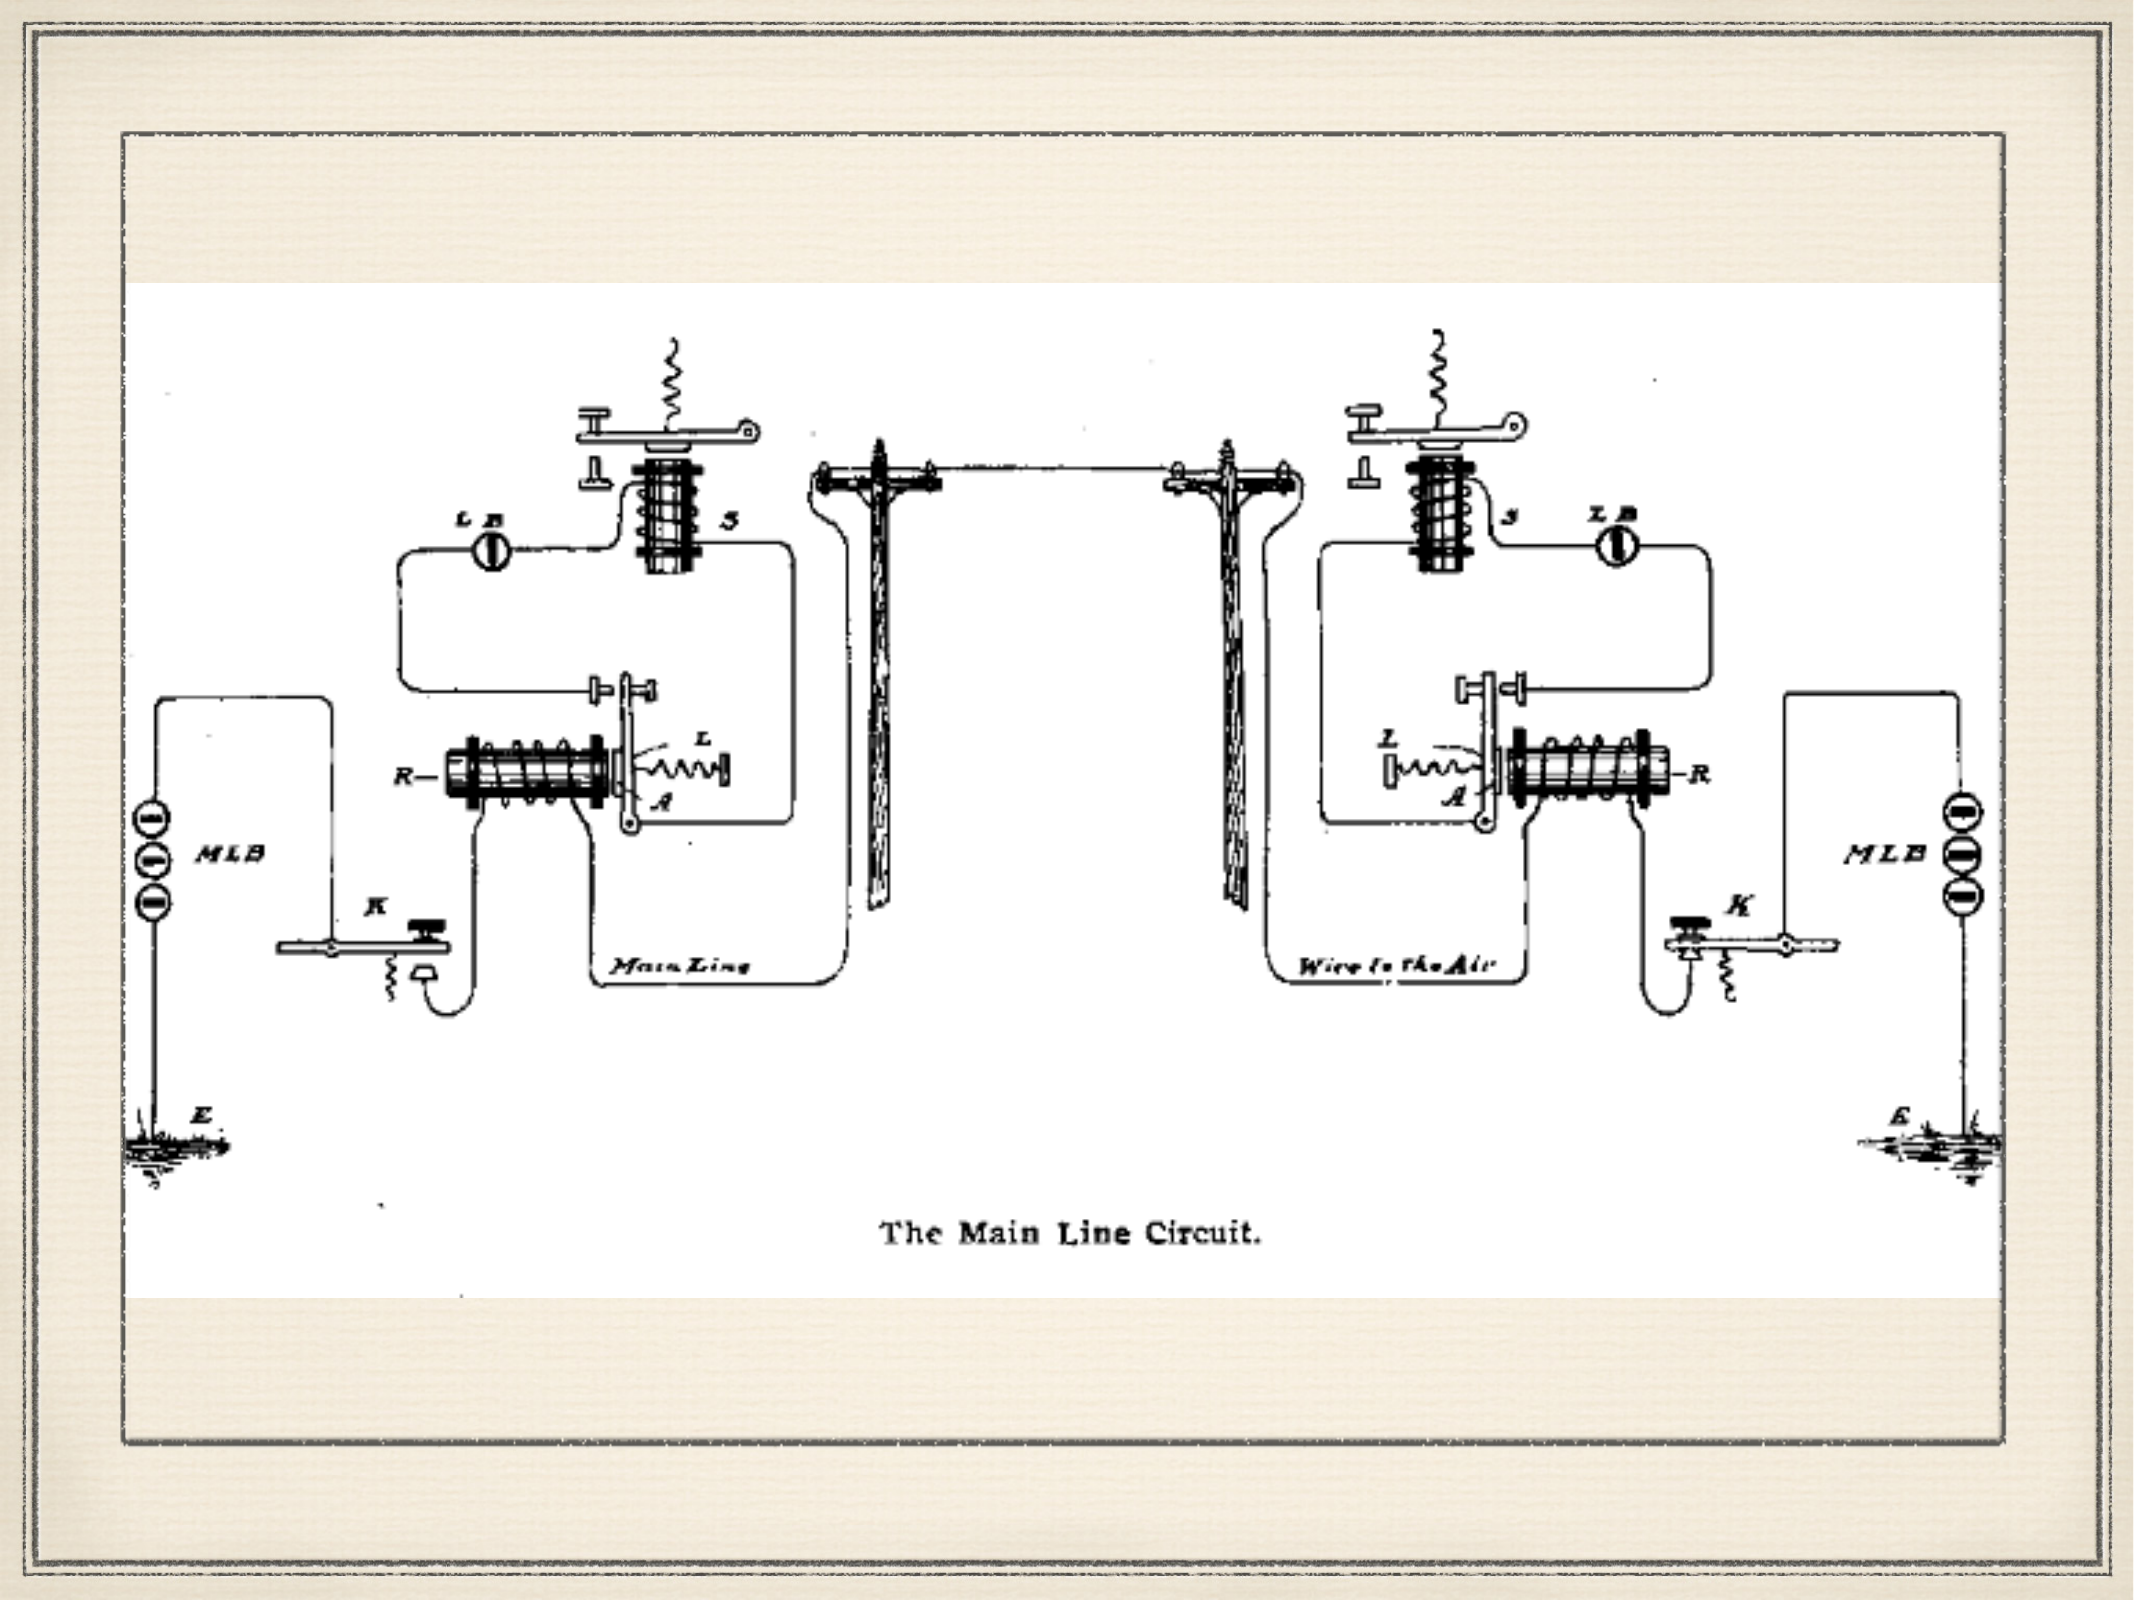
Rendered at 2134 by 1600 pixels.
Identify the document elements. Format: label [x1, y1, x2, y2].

text_box [120, 131, 2011, 1453]
picture [0, 0, 2134, 1600]
